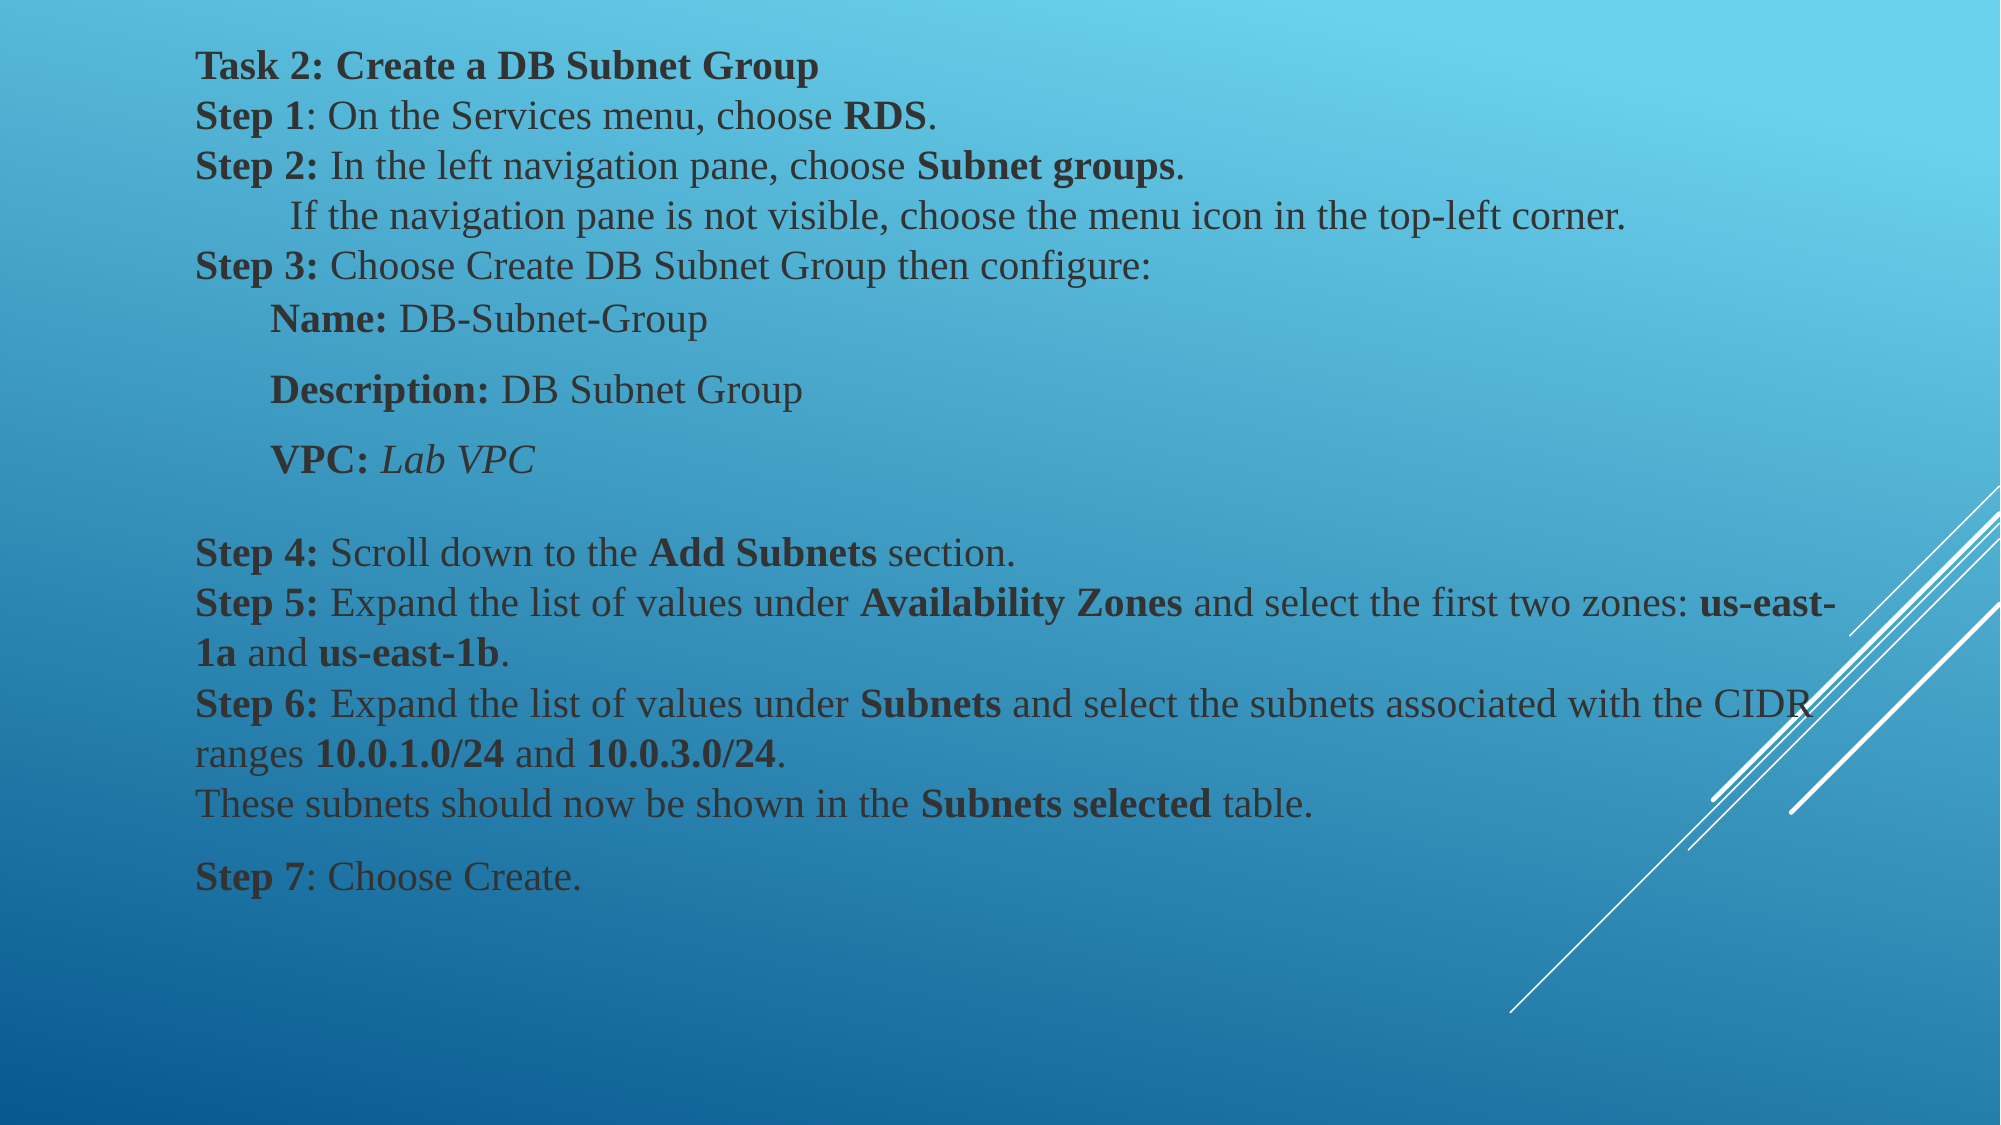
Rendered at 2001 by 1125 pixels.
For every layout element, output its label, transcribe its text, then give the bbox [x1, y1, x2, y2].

text_box Task 2: Create a DB Subnet Group Step 1: On the Services menu, choose RDS. Step 2: In the left navigation pane, choose Subnet groups. If the navigation pane is not visible, choose the menu icon in the top-left corner. Step 3: Choose Create DB Subnet Group then configure: Name: DB-Subnet-Group Description: DB Subnet Group VPC: Lab VPC [180, 30, 1907, 489]
text_box Step 4: Scroll down to the Add Subnets section. Step 5: Expand the list of values under Availability Zones and select the first two zones: us-east-1a and us-east-1b. Step 6: Expand the list of values under Subnets and select the subnets associated with the CIDR ranges 10.0.1.0/24 and 10.0.3.0/24. These subnets should now be shown in the Subnets selected table. Step 7: Choose Create. [180, 517, 1855, 907]
